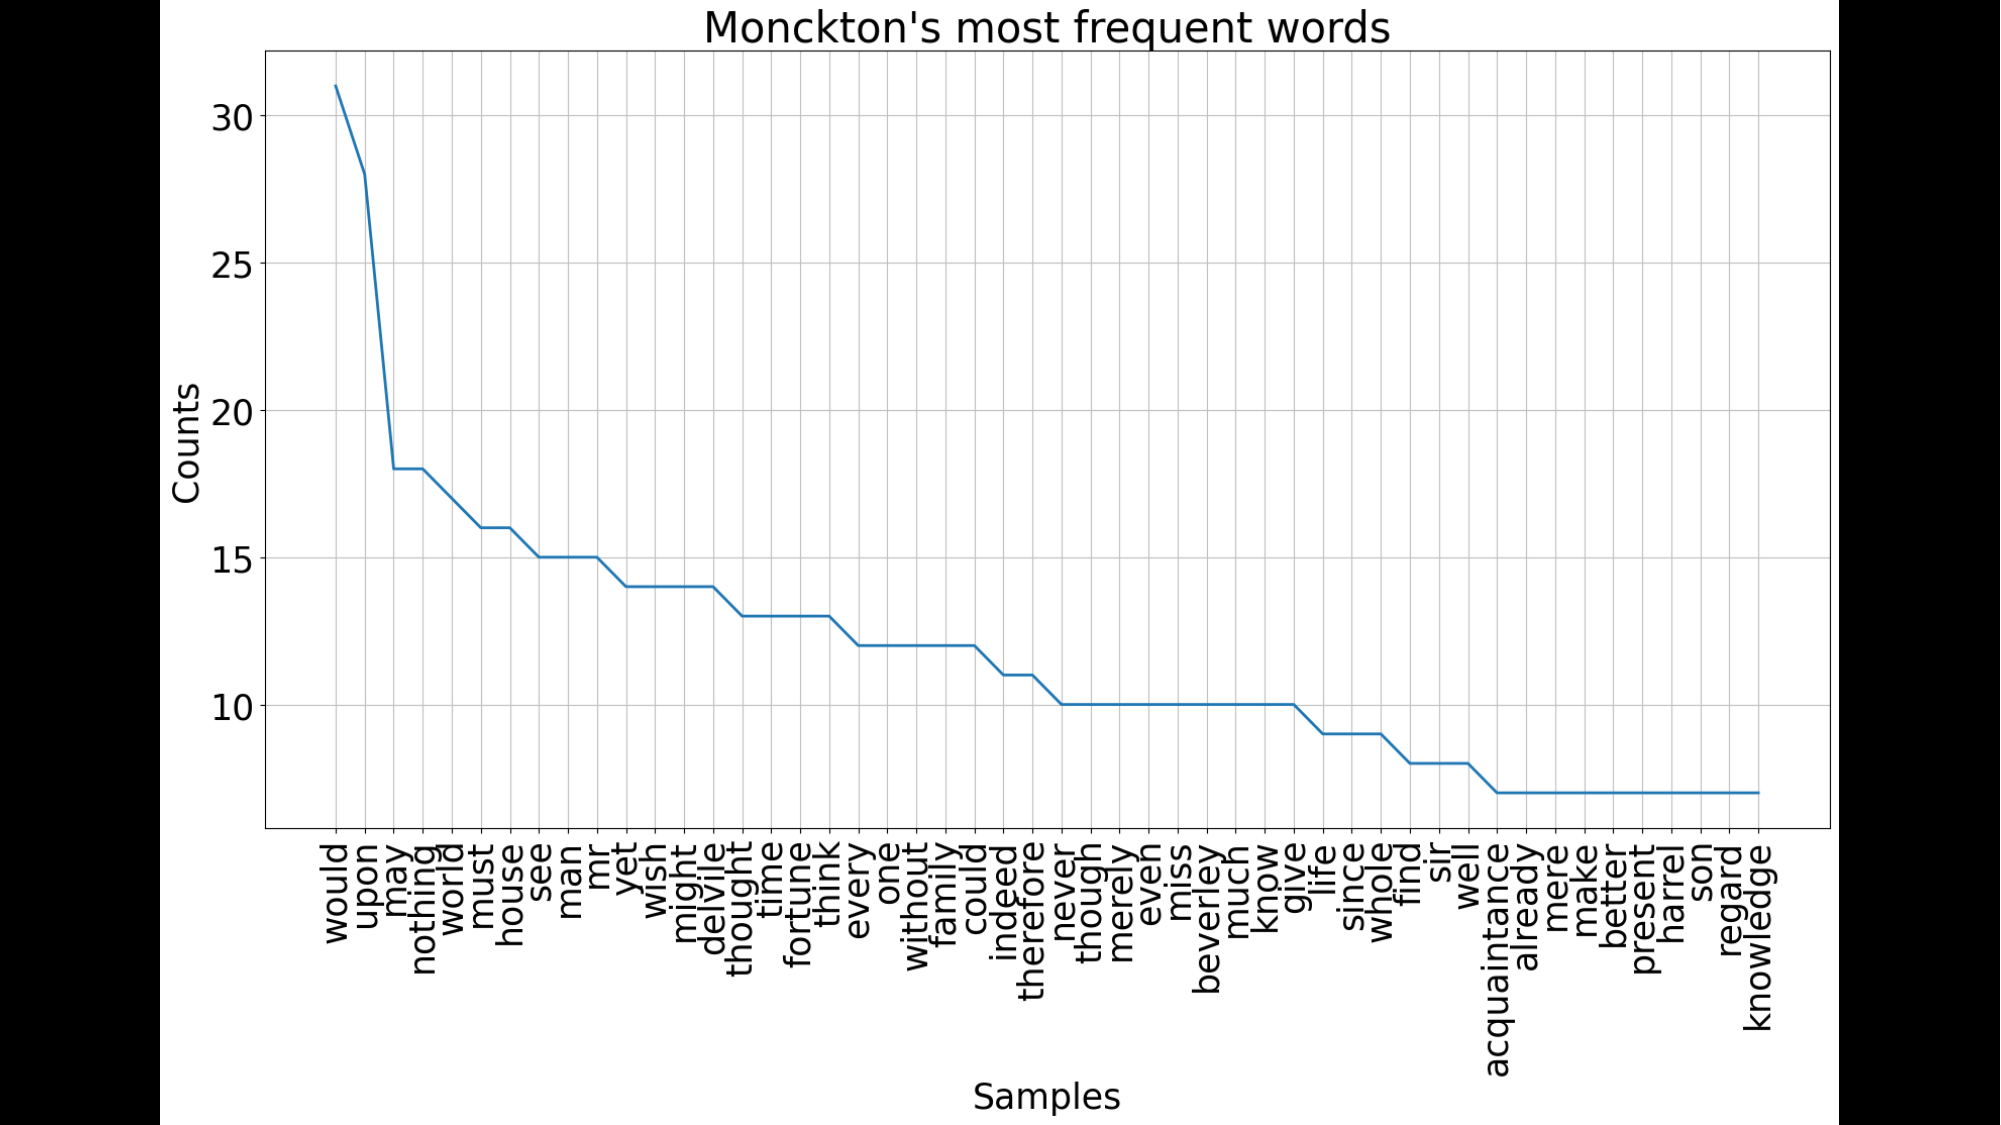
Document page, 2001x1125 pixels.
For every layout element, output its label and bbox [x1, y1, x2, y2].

picture [160, 0, 1839, 1125]
